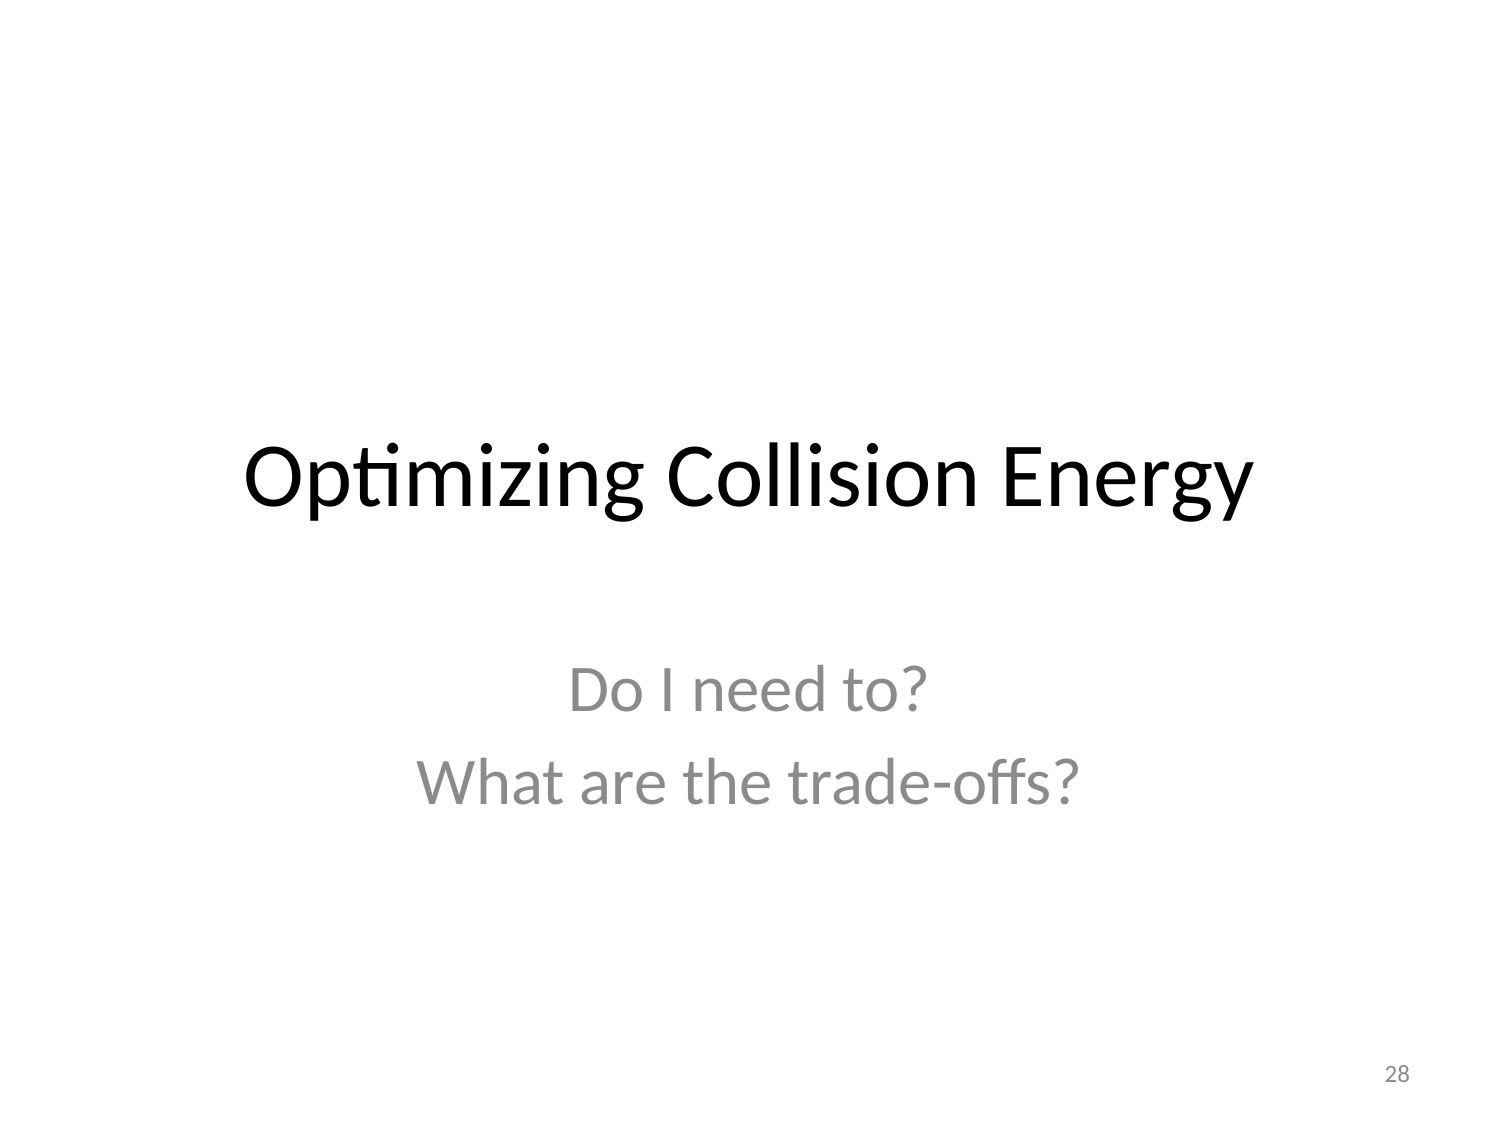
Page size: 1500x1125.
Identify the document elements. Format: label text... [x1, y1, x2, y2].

subtitle Do I need to? What are the trade-offs? [225, 637, 1275, 925]
slide_number 28 [1074, 1042, 1425, 1103]
title Optimizing Collision Energy [112, 349, 1388, 591]
